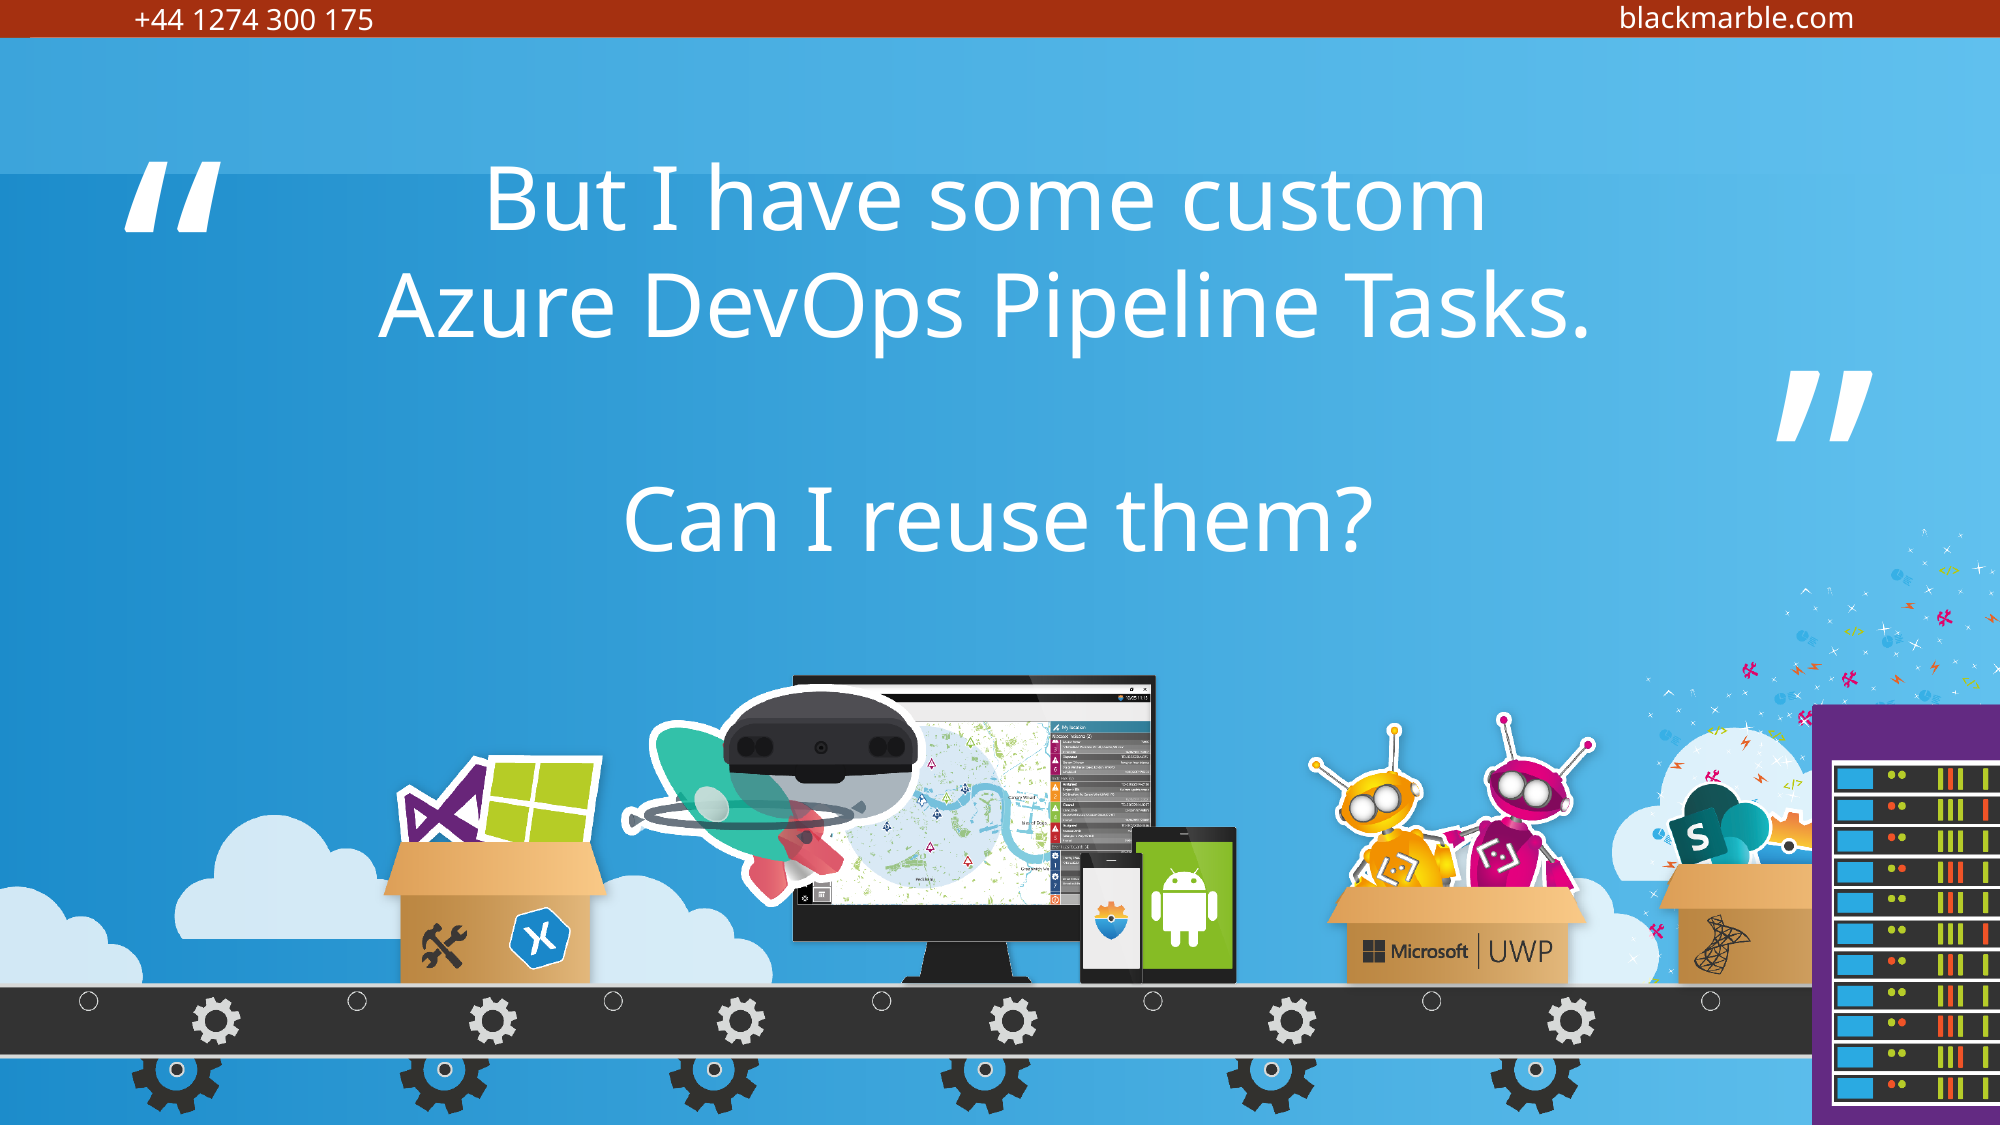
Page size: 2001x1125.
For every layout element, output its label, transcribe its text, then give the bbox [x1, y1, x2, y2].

picture [0, 174, 2000, 1125]
title But I have some custom Azure DevOps Pipeline Tasks. Can I reuse them? [255, 133, 1742, 578]
